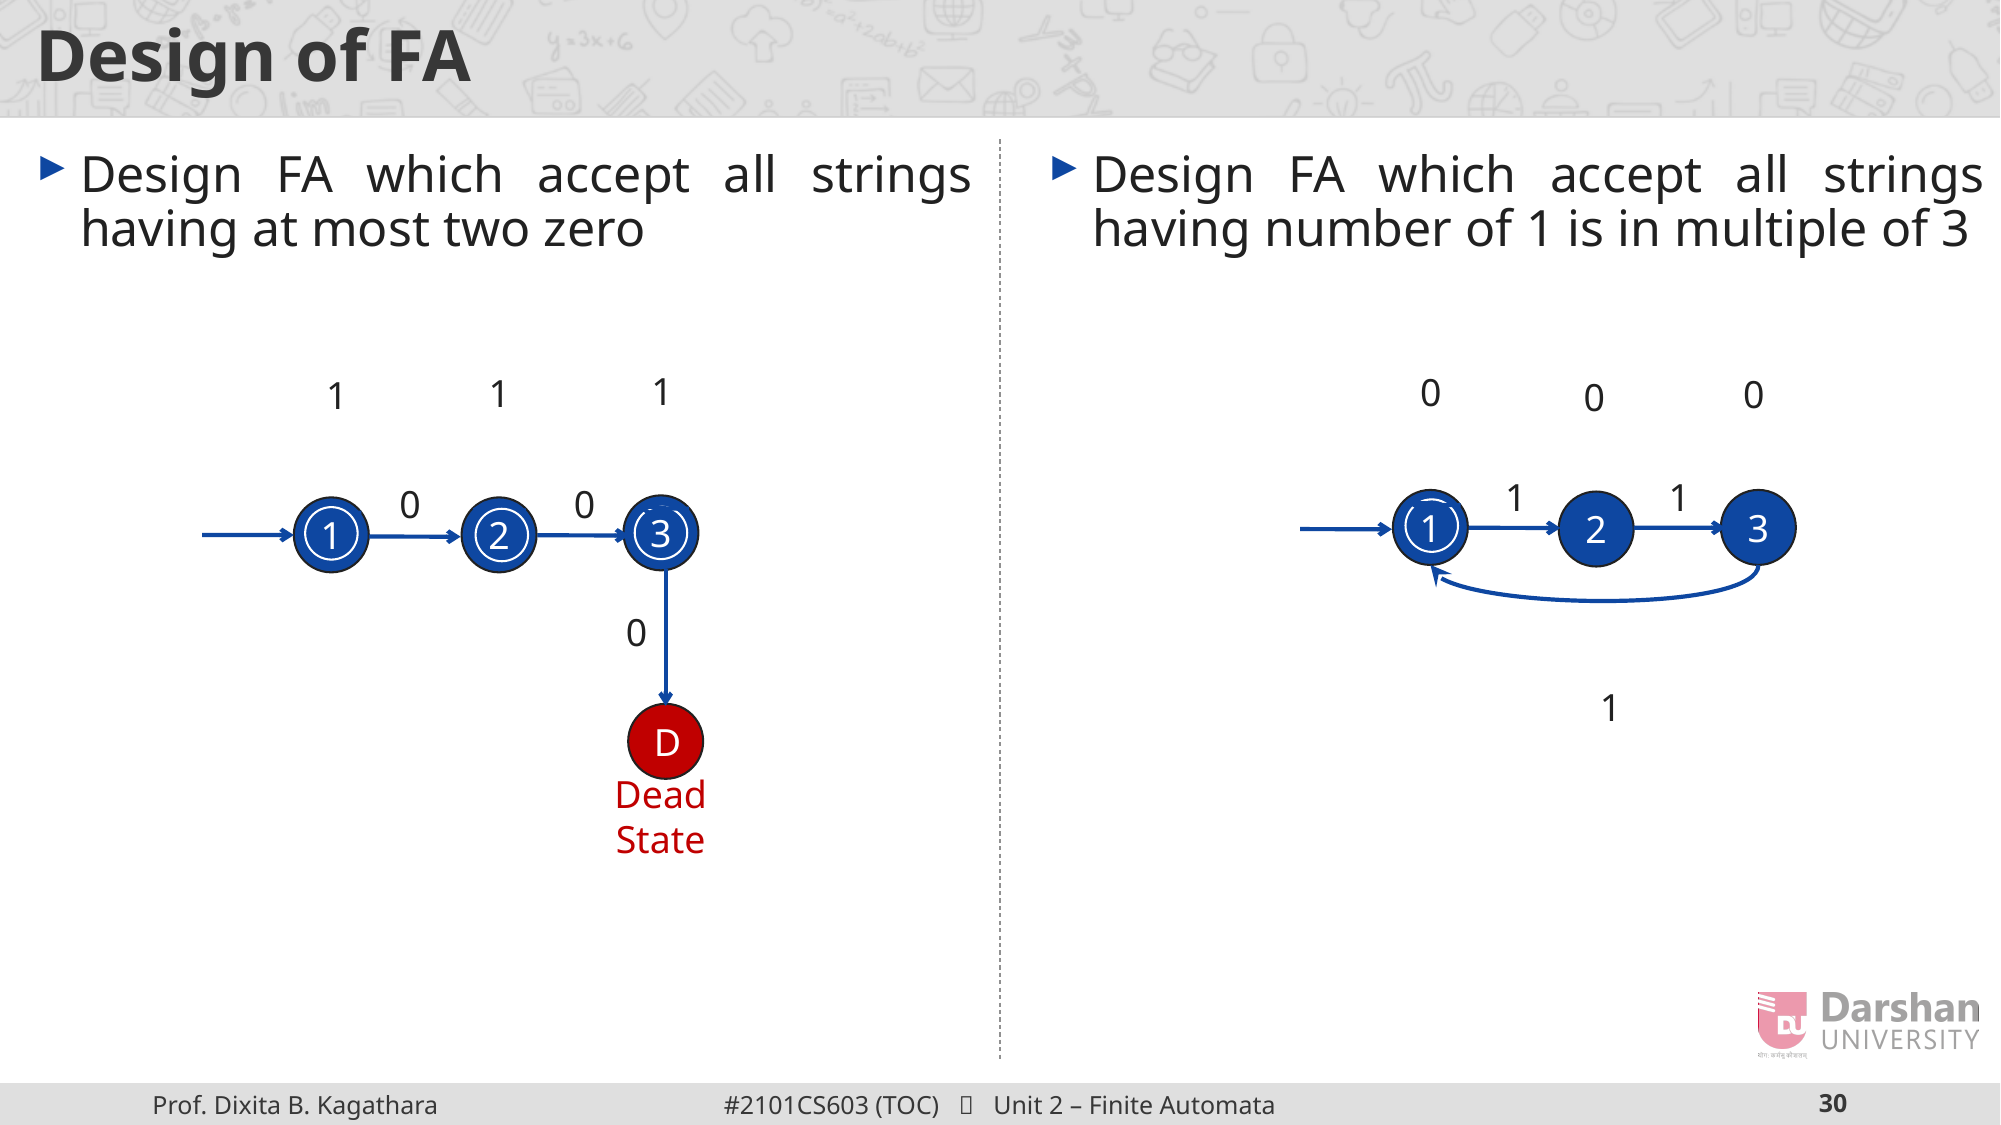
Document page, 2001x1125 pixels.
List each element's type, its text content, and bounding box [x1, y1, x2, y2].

text_box [304, 506, 359, 561]
text_box 1 [1391, 488, 1469, 566]
text_box 2 [1597, 490, 1635, 568]
text_box 1 [1585, 676, 1635, 736]
text_box 1 [611, 363, 714, 418]
text_box 0 [1724, 367, 1784, 419]
text_box [1404, 506, 1460, 553]
text_box [633, 509, 689, 561]
text_box 0 [554, 477, 615, 530]
list Design FA which accept all strings having at most two zero [21, 141, 988, 211]
text_box 2 [1557, 490, 1594, 568]
text_box Dead State [554, 784, 767, 848]
text_box 1 [1486, 470, 1546, 523]
text_box 1 [292, 496, 370, 574]
text_box 2 [460, 496, 538, 574]
text_box 0 [606, 605, 665, 658]
title Design of FA [0, 0, 2000, 117]
text_box D [627, 702, 705, 780]
text_box Design FA which accept all strings having number of 1 is in multiple of 3 [1033, 141, 2000, 232]
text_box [1432, 477, 1436, 531]
text_box 3 [1720, 488, 1797, 566]
text_box 0 [1564, 371, 1625, 423]
text_box [474, 507, 530, 563]
text_box 3 [622, 494, 700, 572]
text_box 0 [1401, 365, 1461, 417]
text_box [1758, 992, 1979, 1059]
text_box 1 [285, 367, 388, 422]
text_box 1 [448, 365, 551, 420]
text_box [1436, 498, 1446, 502]
text_box 0 [380, 477, 440, 530]
text_box 1 [1649, 470, 1710, 523]
